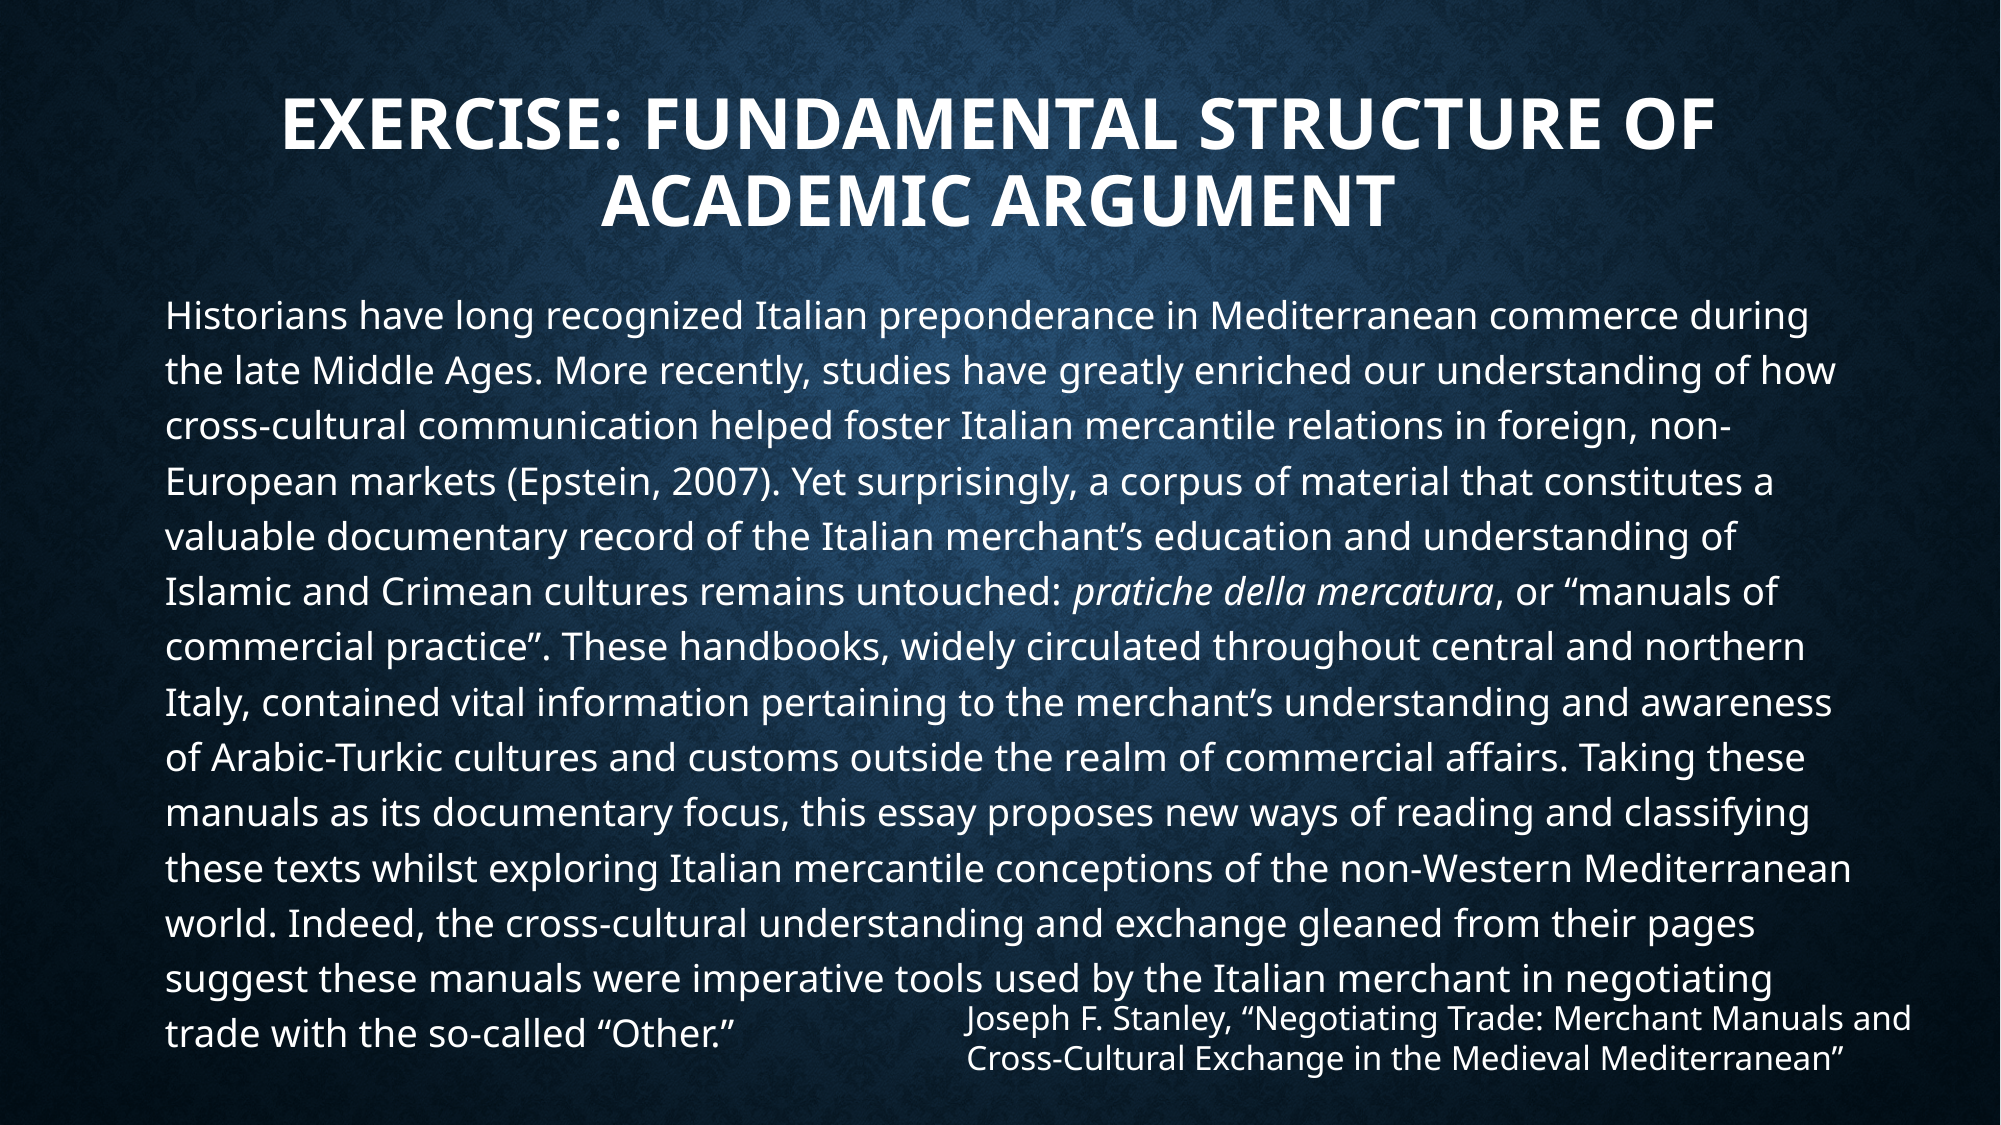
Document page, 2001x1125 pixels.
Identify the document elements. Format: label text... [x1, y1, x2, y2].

text_box Joseph F. Stanley, “Negotiating Trade: Merchant Manuals and Cross-Cultural Exchange in the Medieval Mediterranean” [951, 989, 1952, 1085]
title Exercise: Fundamental Structure of Academic Argument [149, 56, 1849, 274]
list Historians have long recognized Italian preponderance in Mediterranean commerce during the late Middle Ages. More recently, studies have greatly enriched our understanding of how cross-cultural communication helped foster Italian mercantile relations in foreign, non-European markets (Epstein, 2007). Yet surprisingly, a corpus of material that constitutes a valuable documentary record of the Italian merchant’s education and understanding of Islamic and Crimean cultures remains untouched: pratiche della mercatura, or “manuals of commercial practice”. These handbooks, widely circulated throughout central and northern Italy, contained vital information pertaining to the merchant’s understanding and awareness of Arabic-Turkic cultures and customs outside the realm of commercial affairs. Taking these manuals as its documentary focus, this essay proposes new ways of reading and classifying these texts whilst exploring Italian mercantile conceptions of the non-Western Mediterranean world. Indeed, the cross-cultural understanding and exchange gleaned from their pages suggest these manuals were imperative tools used by the Italian merchant in negotiating trade with the so-called “Other.” [149, 274, 1874, 1069]
